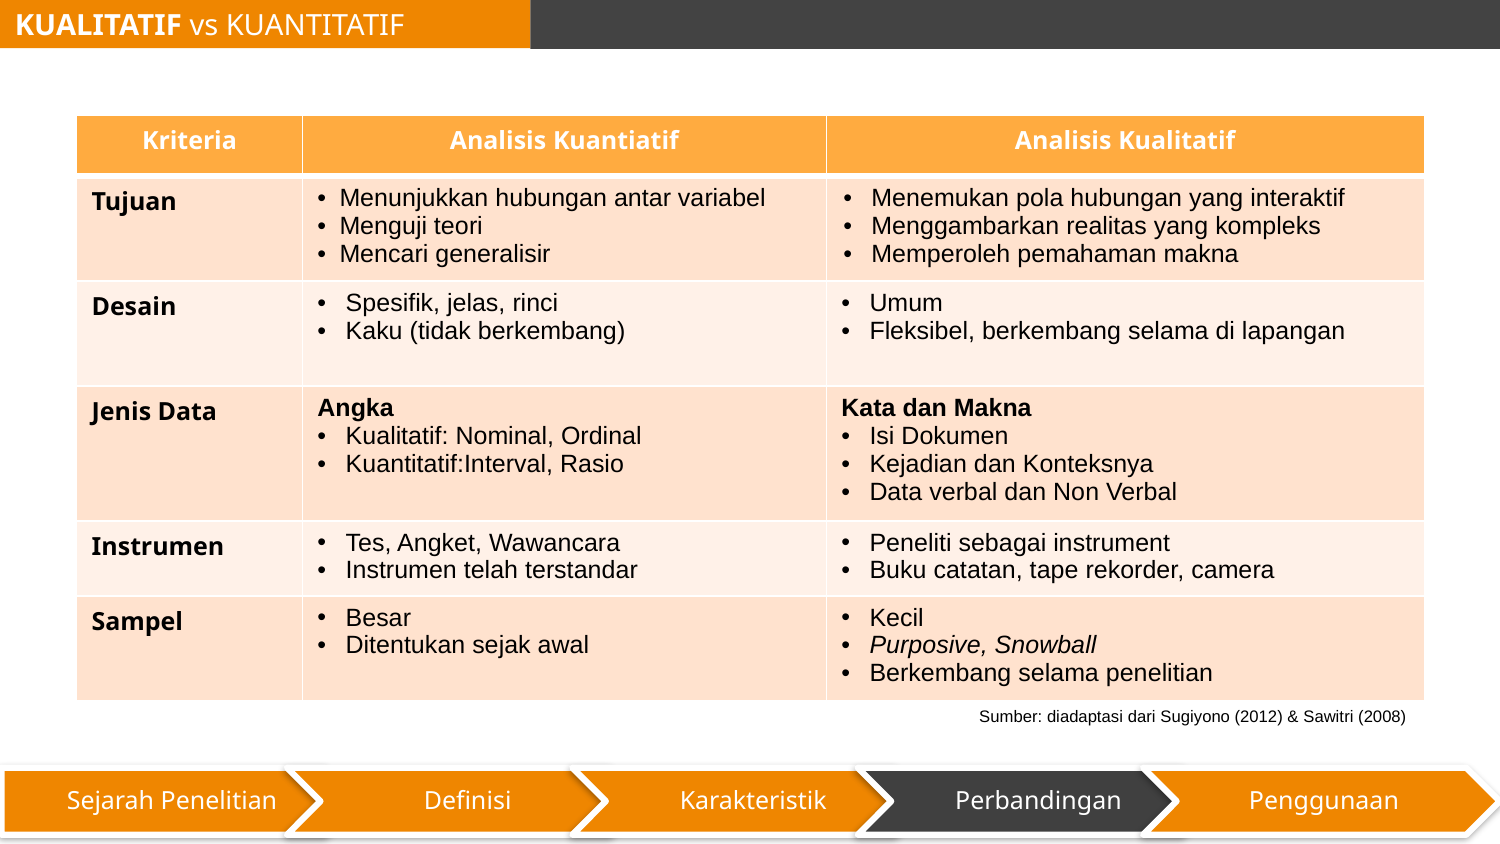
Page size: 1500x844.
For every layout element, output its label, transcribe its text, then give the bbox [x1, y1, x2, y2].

text_box Sumber: diadaptasi dari Sugiyono (2012) & Sawitri (2008) [964, 696, 1422, 734]
table_header Analisis Kuantiatif [303, 116, 826, 173]
table_cell Tujuan [77, 179, 302, 280]
table_header Analisis Kualitatif [827, 116, 1424, 173]
table_cell Jenis Data [77, 387, 302, 520]
table_cell Kecil Purposive, Snowball Berkembang selama penelitian [827, 597, 1424, 700]
table_cell Sampel [77, 597, 302, 700]
table_header Kriteria [77, 116, 302, 173]
table_cell Besar Ditentukan sejak awal [303, 597, 826, 700]
table_cell Angka Kualitatif: Nominal, Ordinal Kuantitatif:Interval, Rasio [303, 387, 826, 520]
table_cell Instrumen [77, 522, 302, 595]
table_cell Spesifik, jelas, rinci Kaku (tidak berkembang) [303, 282, 826, 385]
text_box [0, 767, 1500, 836]
text_box [528, 0, 1500, 51]
table_cell Kata dan Makna Isi Dokumen Kejadian dan Konteksnya Data verbal dan Non Verbal [827, 387, 1424, 520]
table_cell Umum Fleksibel, berkembang selama di lapangan [827, 282, 1424, 385]
table_cell Peneliti sebagai instrument Buku catatan, tape rekorder, camera [827, 522, 1424, 595]
text_box KUALITATIF vs KUANTITATIF [0, 0, 528, 49]
table_cell Desain [77, 282, 302, 385]
table_cell Menemukan pola hubungan yang interaktif Menggambarkan realitas yang kompleks Memperoleh pemahaman makna [827, 179, 1424, 280]
table_cell Menunjukkan hubungan antar variabel Menguji teori Mencari generalisir [303, 179, 826, 280]
table_cell Tes, Angket, Wawancara Instrumen telah terstandar [303, 522, 826, 595]
